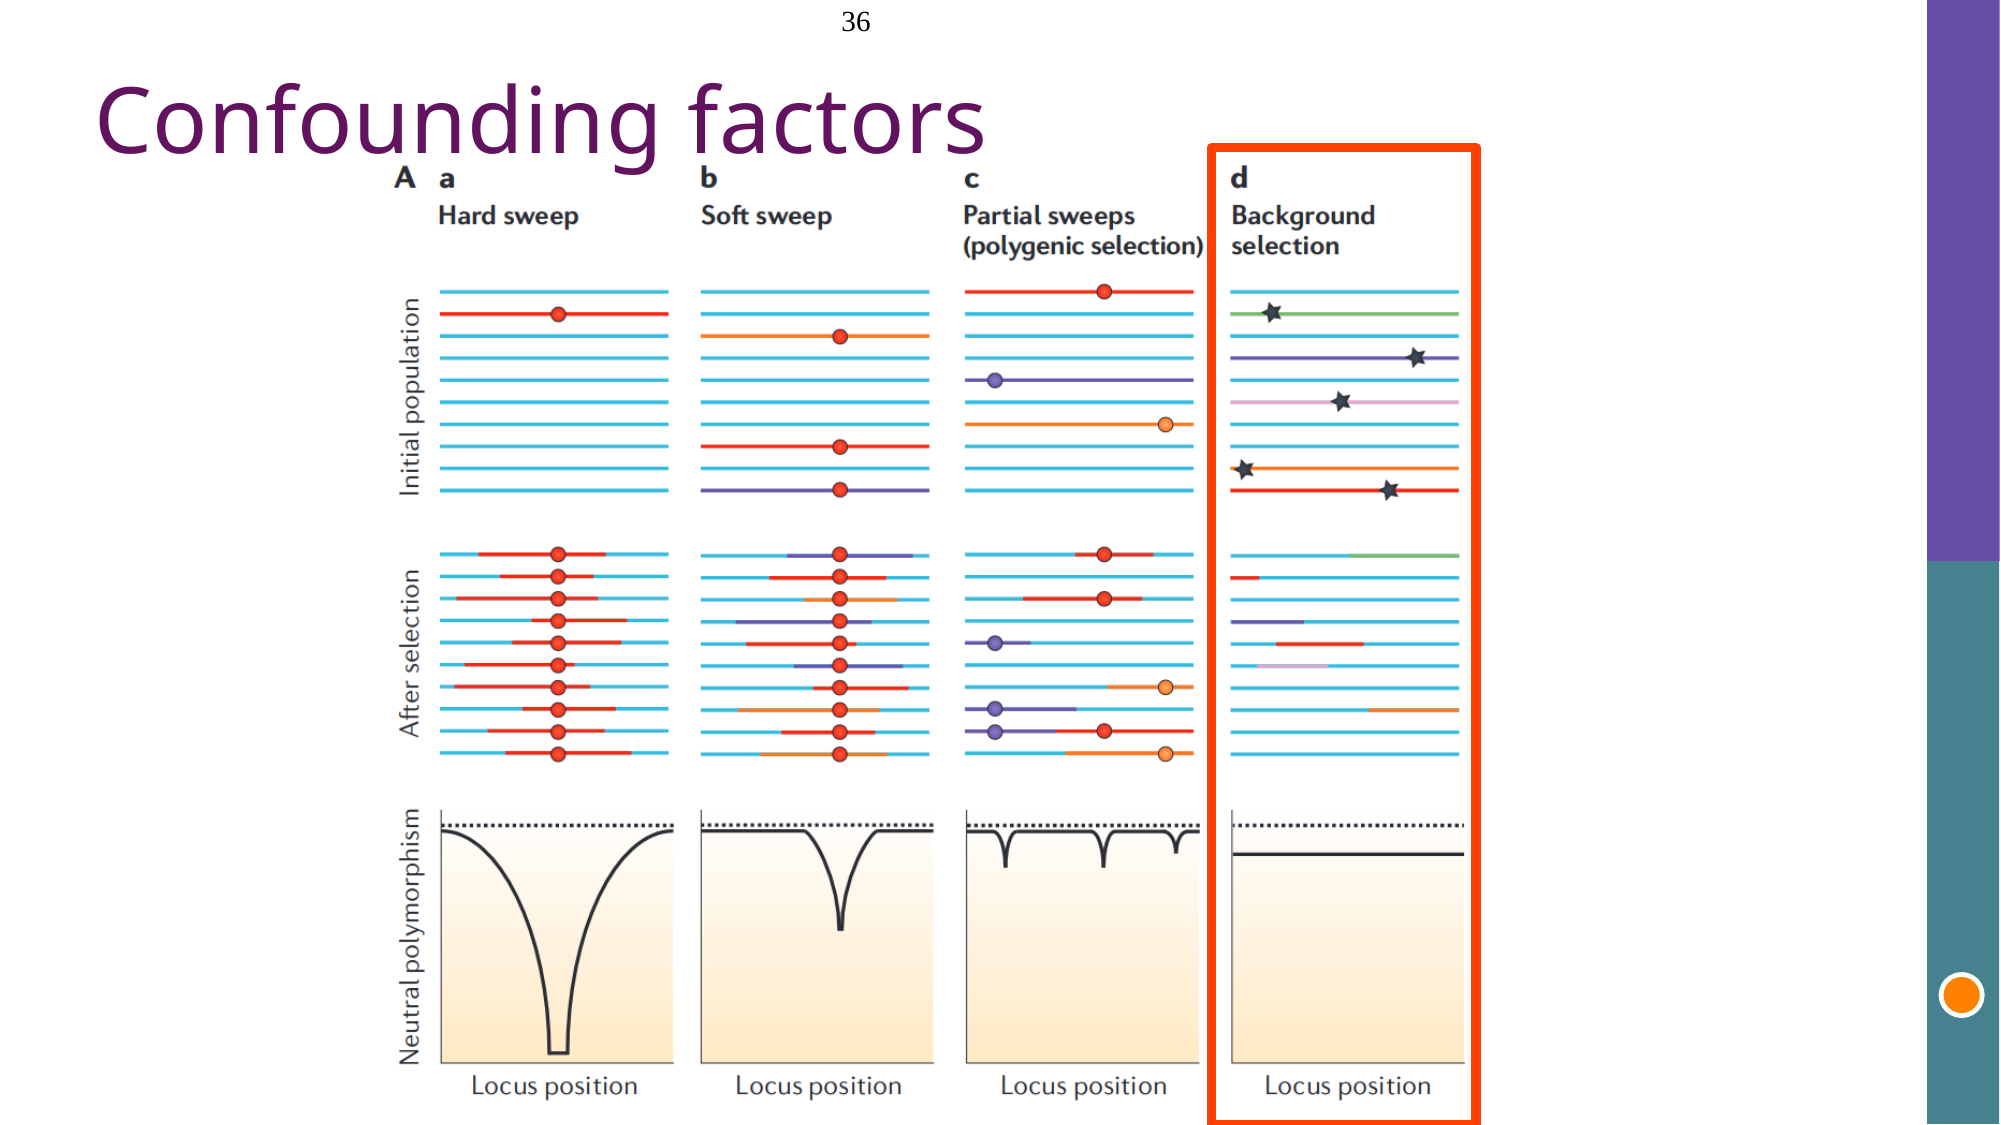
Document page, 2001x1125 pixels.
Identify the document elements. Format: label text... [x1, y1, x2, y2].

text_box [1211, 1113, 1477, 1125]
picture [383, 147, 1477, 1107]
text_box [1941, 974, 1983, 1016]
text_box Confounding factors [79, 89, 1907, 275]
